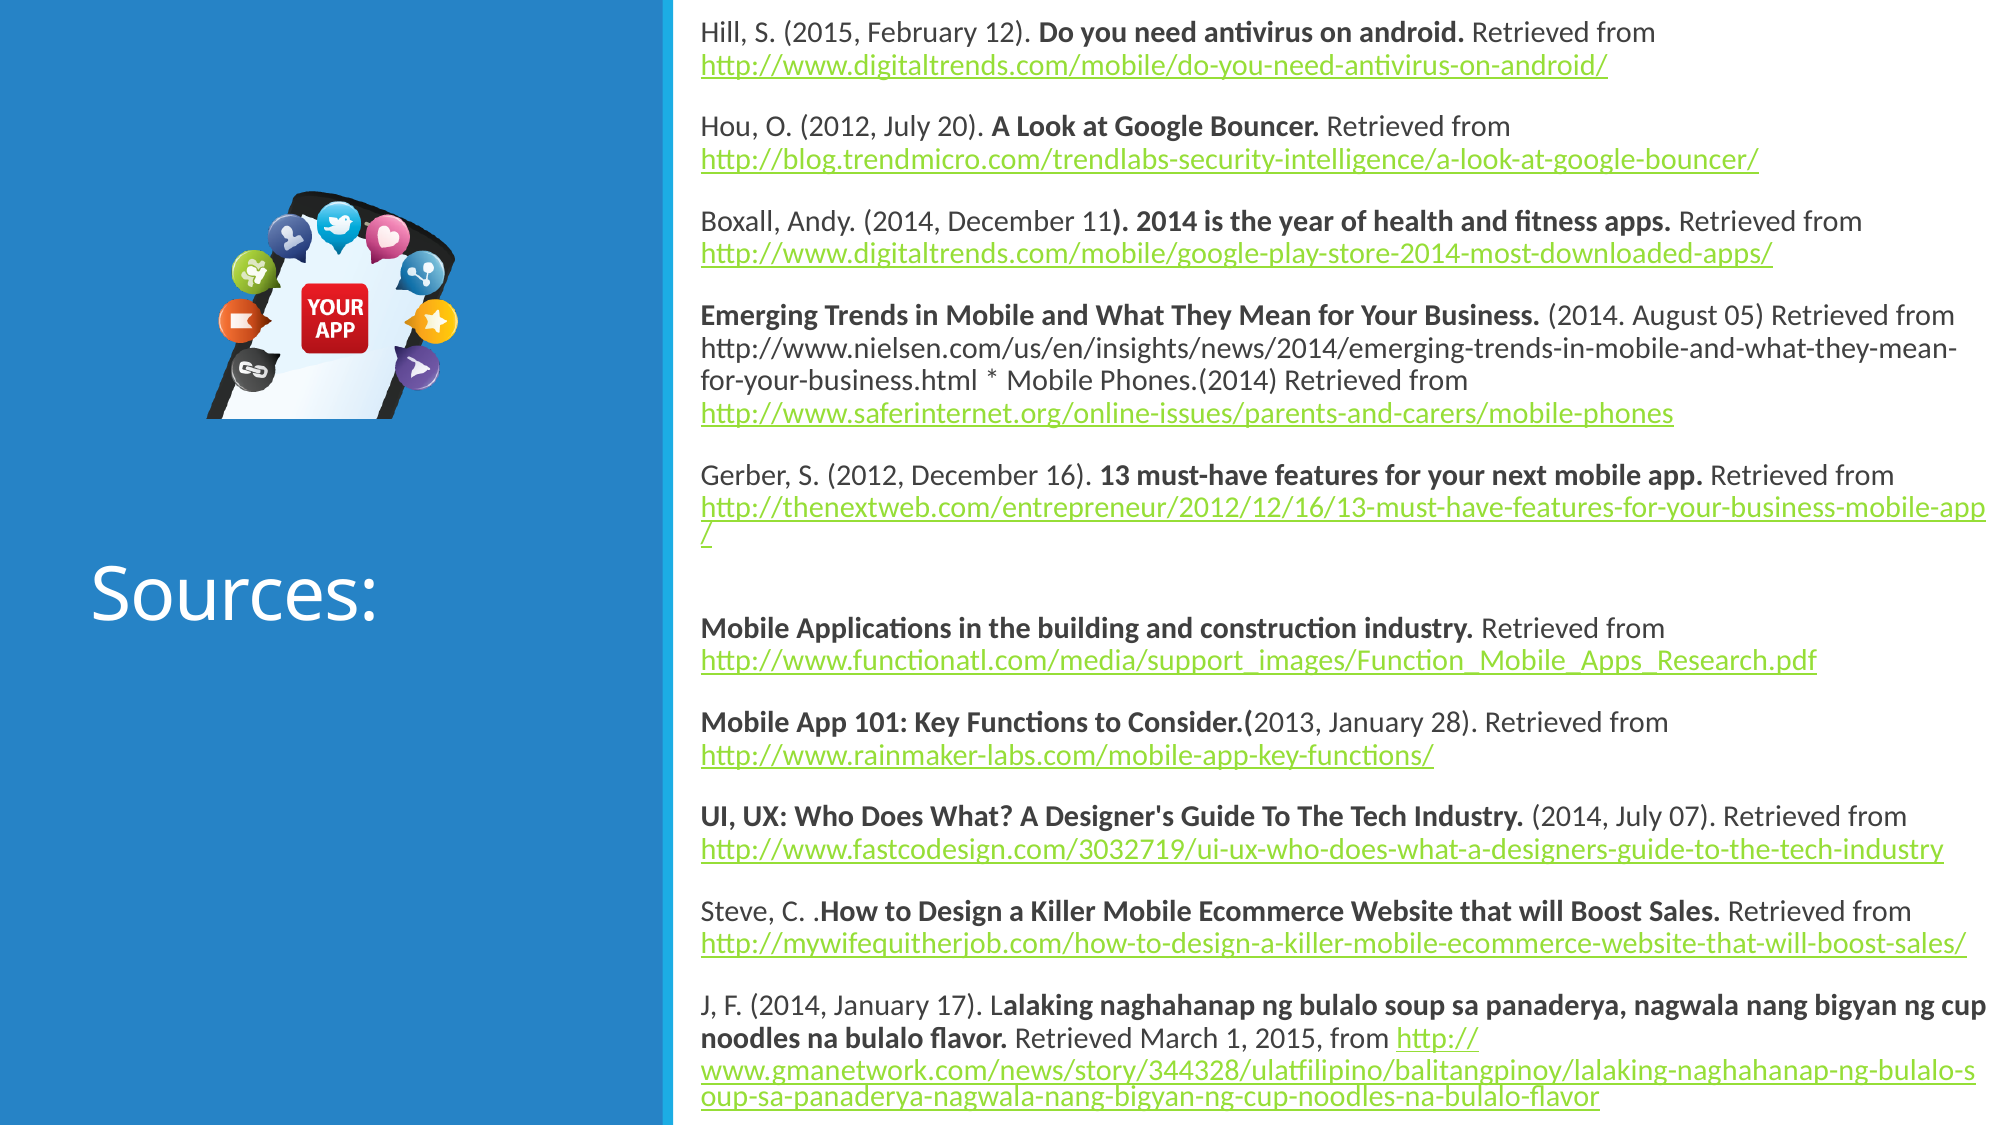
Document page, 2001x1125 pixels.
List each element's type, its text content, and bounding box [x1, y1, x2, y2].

list Hill, S. (2015, February 12). Do you need antivirus on android. Retrieved from http://www.digitaltrends.com/mobile/do-you-need-antivirus-on-android/ Hou, O. (2012, July 20). A Look at Google Bouncer. Retrieved from http://blog.trendmicro.com/trendlabs-security-intelligence/a-look-at-google-bouncer/ Boxall, Andy. (2014, December 11). 2014 is the year of health and fitness apps. Retrieved from http://www.digitaltrends.com/mobile/google-play-store-2014-most-downloaded-apps/ Emerging Trends in Mobile and What They Mean for Your Business. (2014. August 05) Retrieved from http://www.nielsen.com/us/en/insights/news/2014/emerging-trends-in-mobile-and-what-they-mean-for-your-business.html * Mobile Phones.(2014) Retrieved from http://www.saferinternet.org/online-issues/parents-and-carers/mobile-phones Gerber, S. (2012, December 16). 13 must-have features for your next mobile app. Retrieved from http://thenextweb.com/entrepreneur/2012/12/16/13-must-have-features-for-your-business-mobile-app/ Mobile Applications in the building and construction industry. Retrieved from http://www.functionatl.com/media/support_images/Function_Mobile_Apps_Research.pdf Mobile App 101: Key Functions to Consider.(2013, January 28). Retrieved from http://www.rainmaker-labs.com/mobile-app-key-functions/ UI, UX: Who Does What? A Designer's Guide To The Tech Industry. (2014, July 07). Retrieved from http://www.fastcodesign.com/3032719/ui-ux-who-does-what-a-designers-guide-to-the-tech-industry Steve, C. .How to Design a Killer Mobile Ecommerce Website that will Boost Sales. Retrieved from http://mywifequitherjob.com/how-to-design-a-killer-mobile-ecommerce-website-that-will-boost-sales/ J, F. (2014, January 17). Lalaking naghahanap ng bulalo soup sa panaderya, nagwala nang bigyan ng cup noodles na bulalo flavor. Retrieved March 1, 2015, from http://www.gmanetwork.com/news/story/344328/ulatfilipino/balitangpinoy/lalaking-naghahanap-ng-bulalo-soup-sa-panaderya-nagwala-nang-bigyan-ng-cup-noodles-na-bulalo-flavor [685, 8, 1988, 1088]
title Sources: [75, 268, 600, 644]
picture [198, 188, 461, 419]
